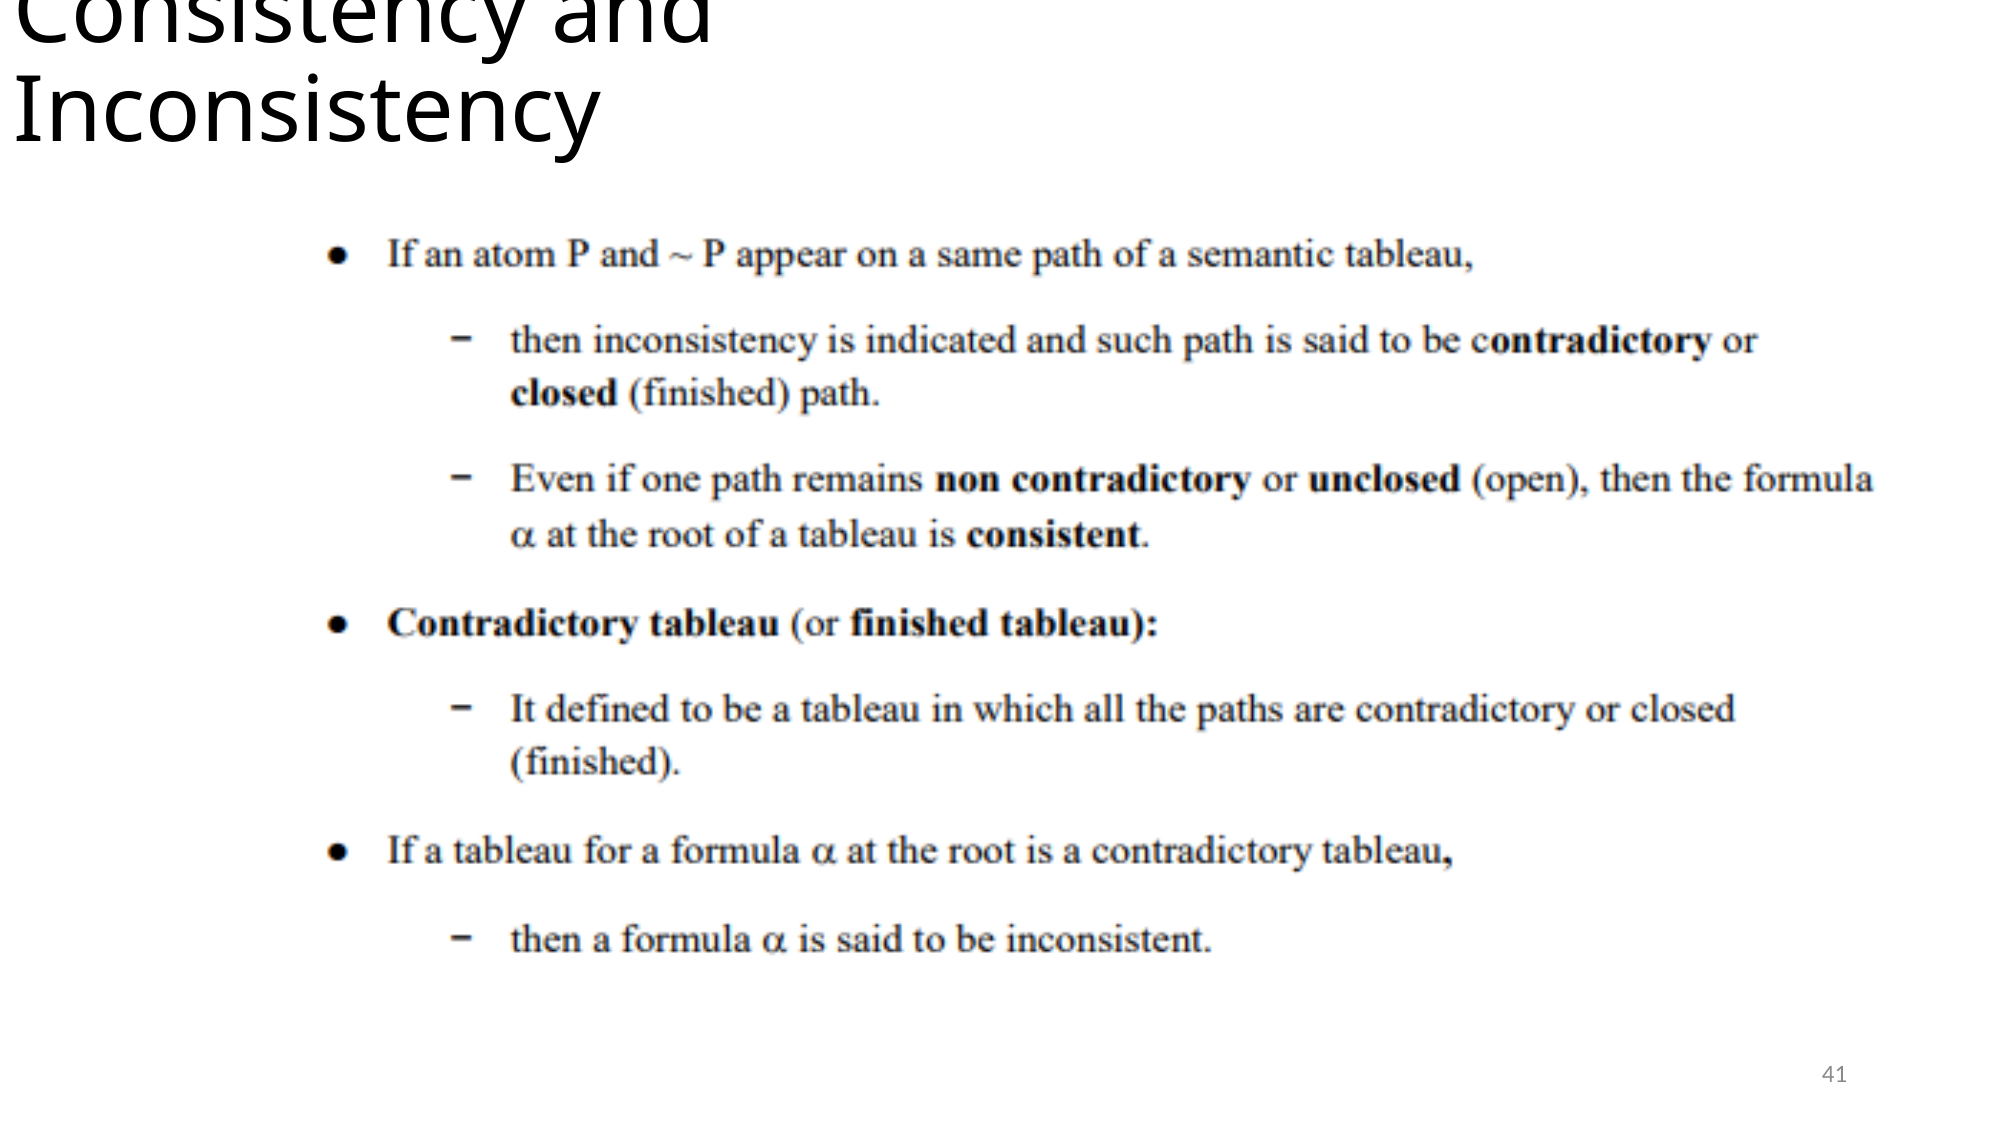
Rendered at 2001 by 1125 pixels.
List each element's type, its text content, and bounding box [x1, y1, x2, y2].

picture [237, 212, 1900, 975]
title Consistency and Inconsistency [0, 0, 1212, 125]
slide_number 41 [1412, 1042, 1863, 1103]
